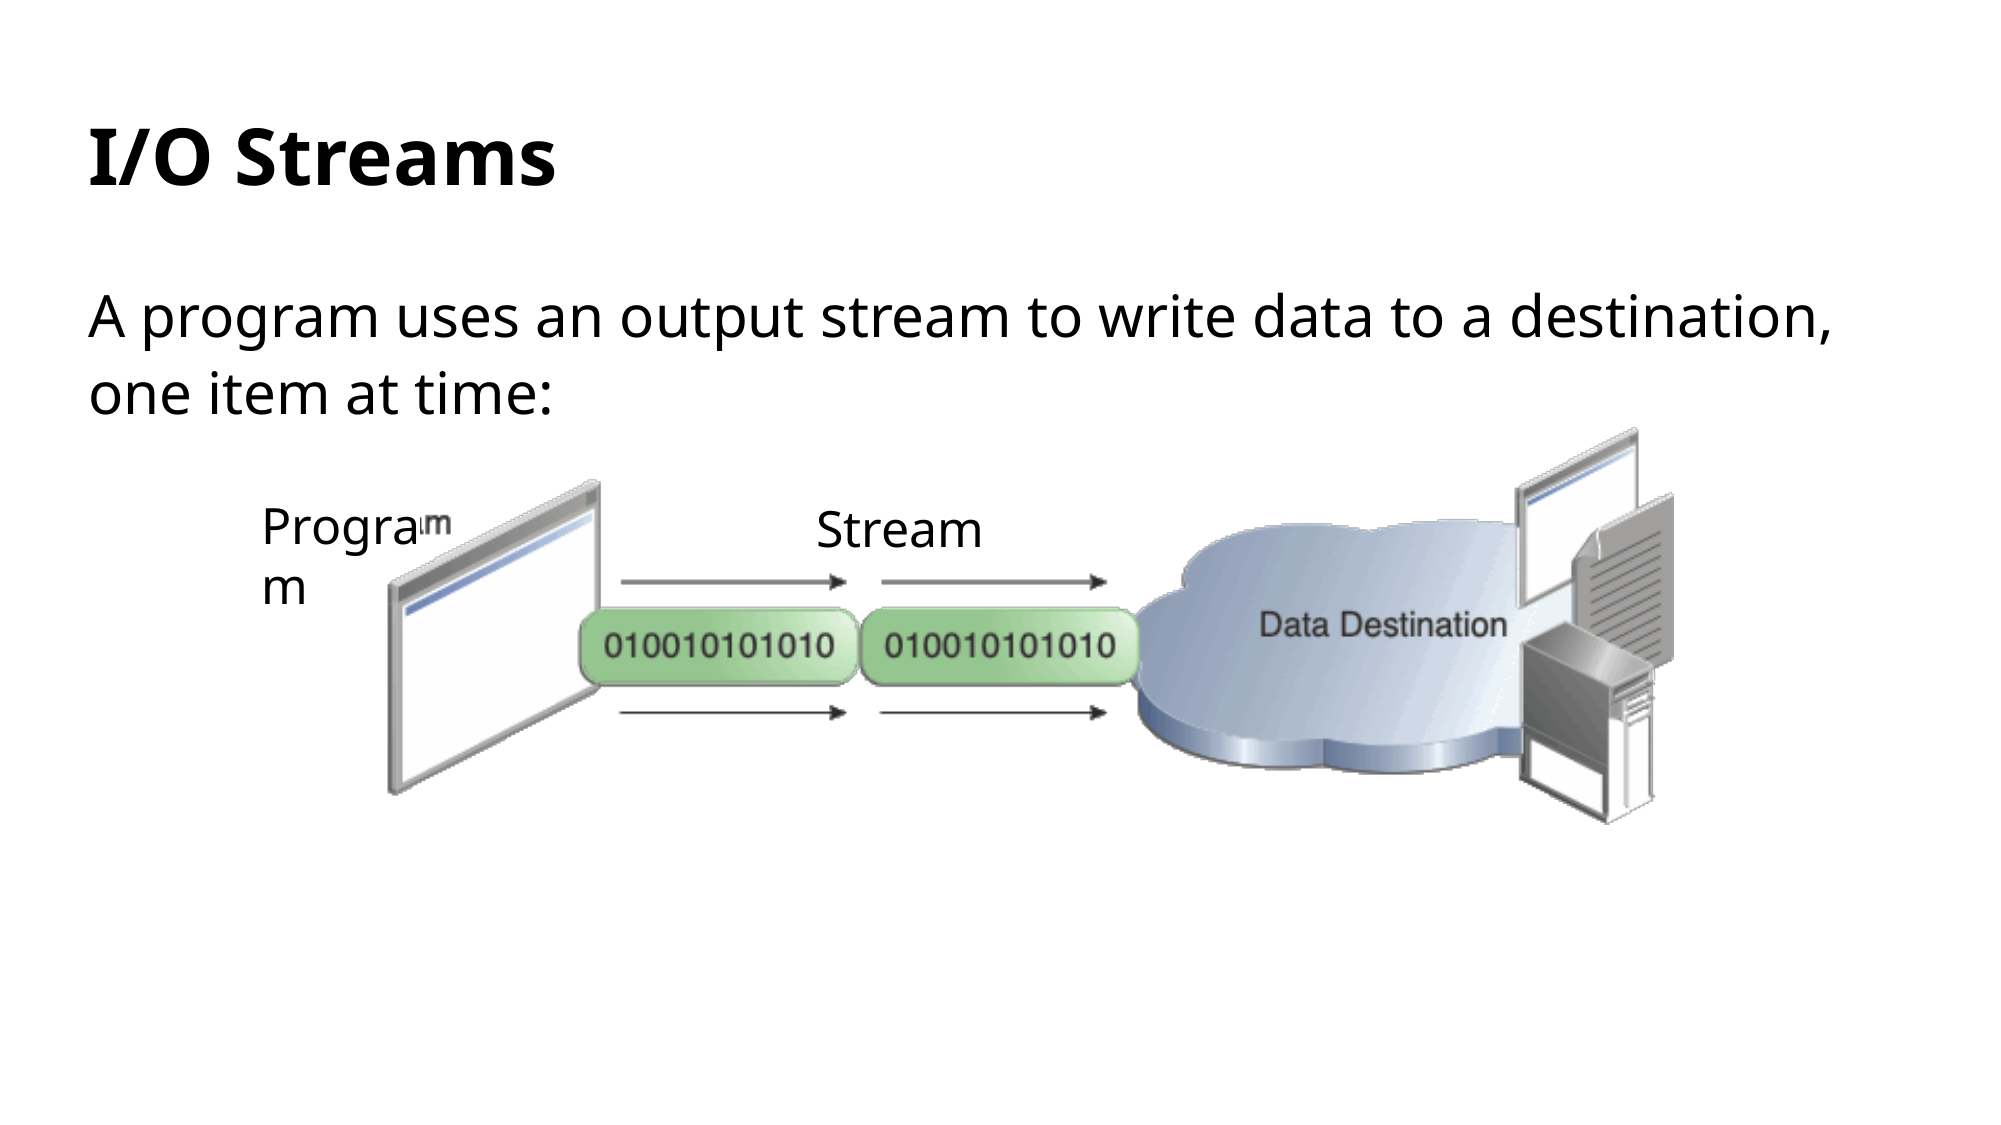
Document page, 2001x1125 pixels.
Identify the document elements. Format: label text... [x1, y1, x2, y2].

title I/O Streams [68, 97, 1932, 223]
picture [326, 426, 1674, 825]
text_box Program [241, 474, 326, 561]
list A program uses an output stream to write data to a destination, one item at time: [68, 252, 1932, 1000]
